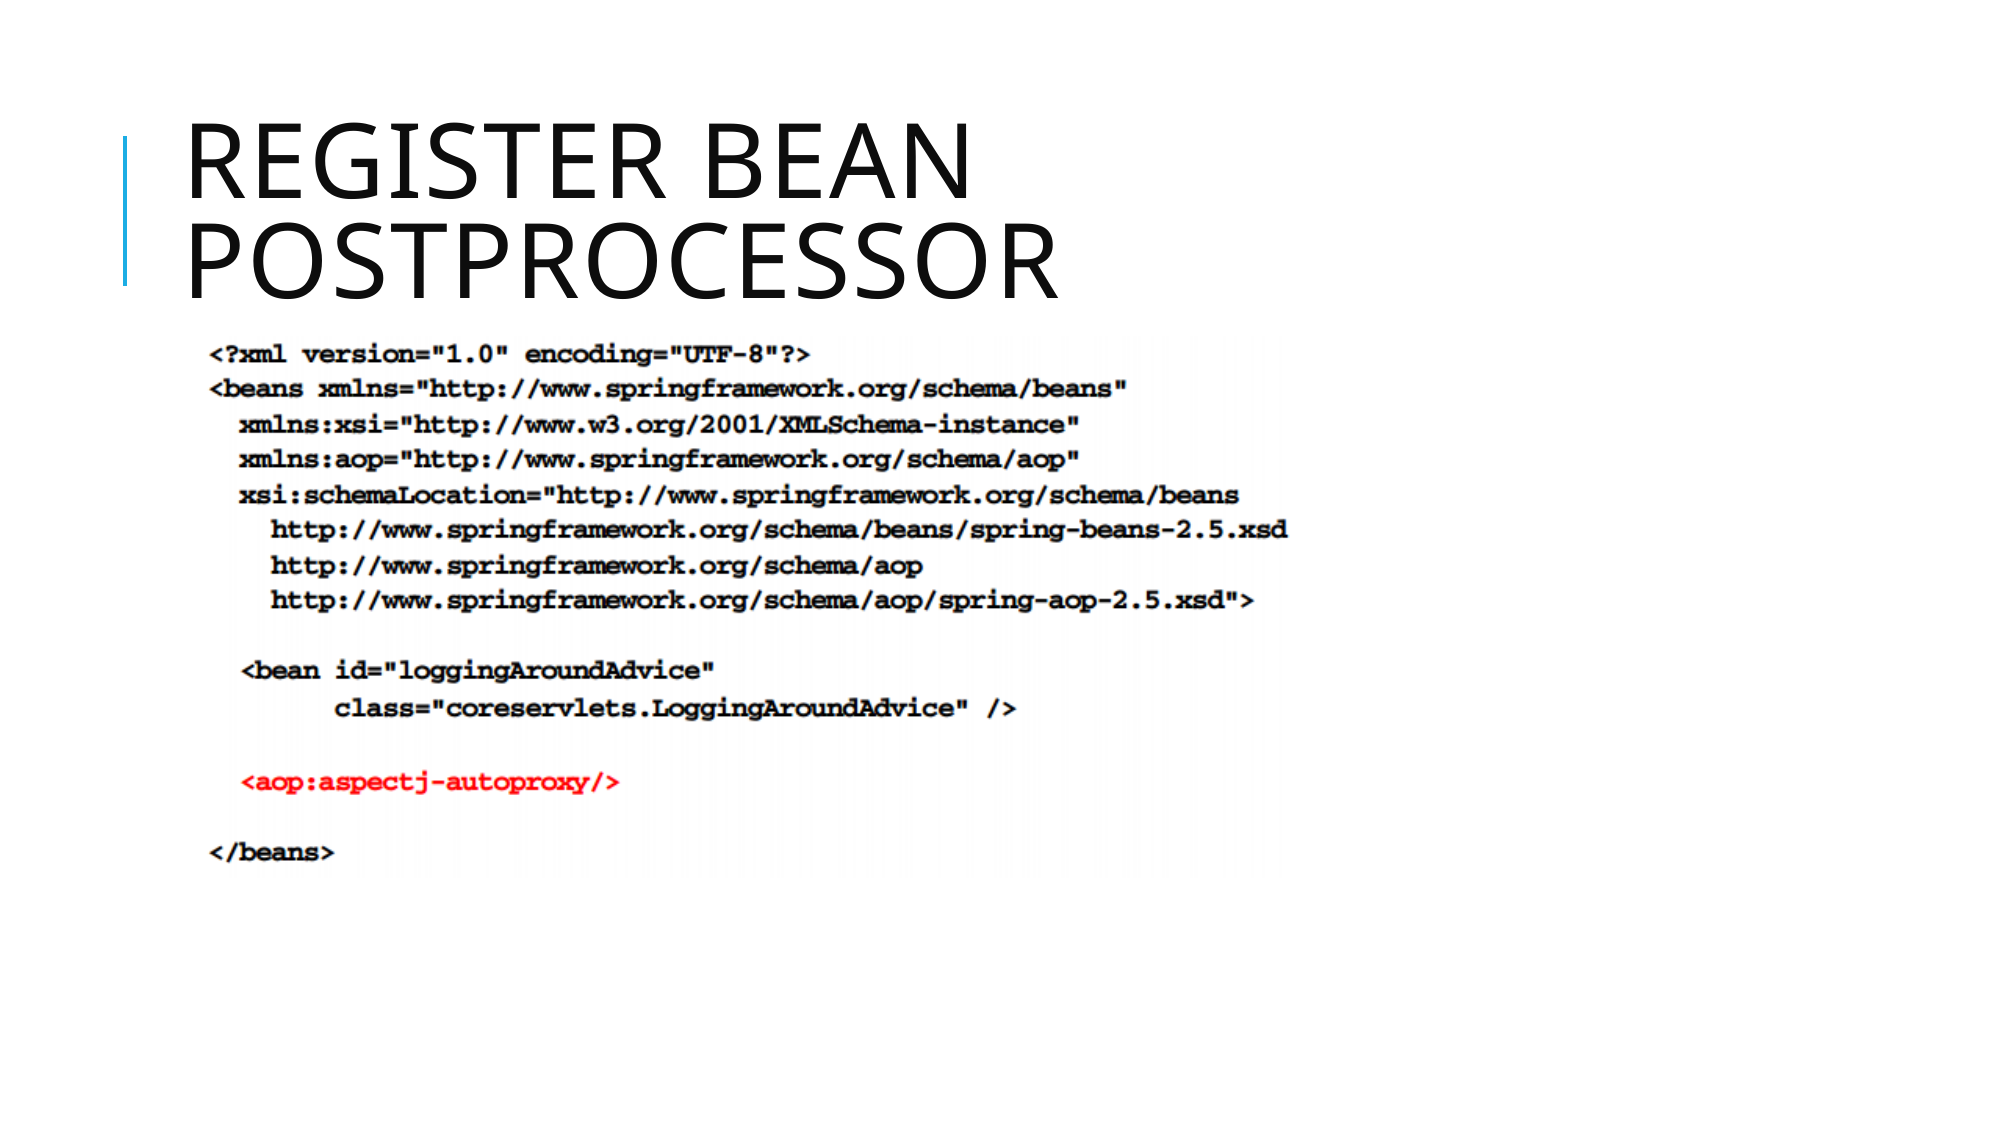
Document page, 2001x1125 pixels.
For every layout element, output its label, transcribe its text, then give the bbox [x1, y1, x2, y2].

picture [205, 336, 1291, 878]
title Register bean postprocessor [168, 96, 1763, 342]
